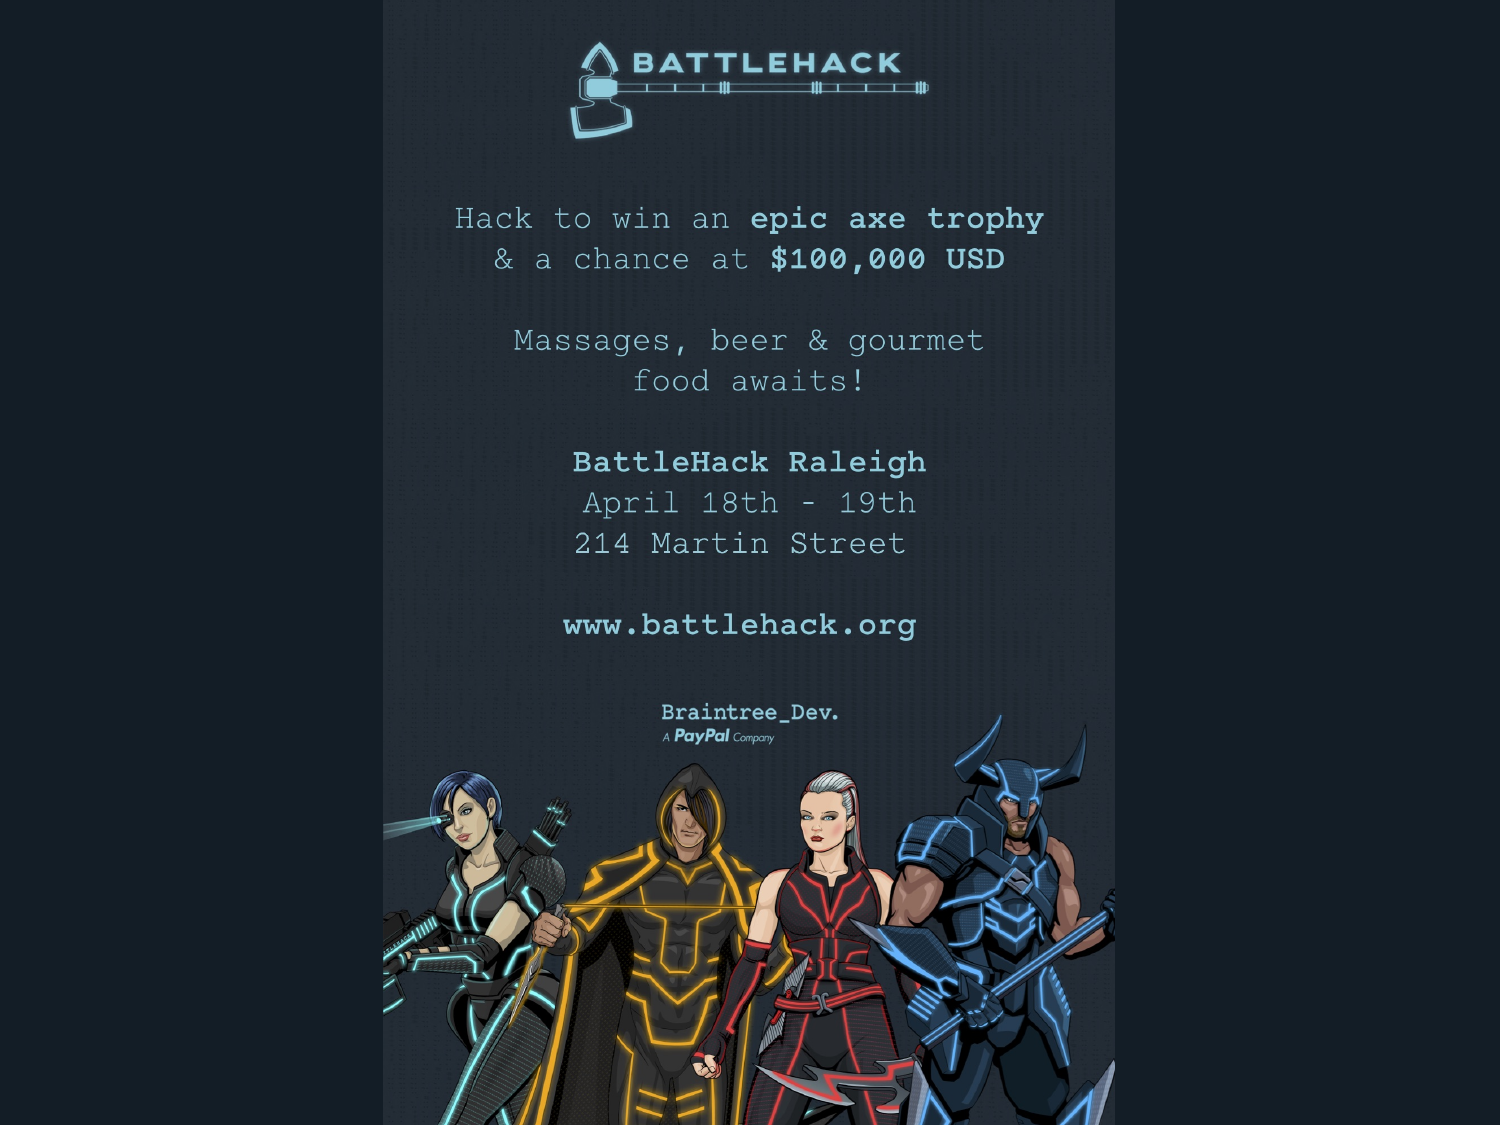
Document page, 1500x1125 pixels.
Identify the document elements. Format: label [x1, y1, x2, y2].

picture [383, 0, 1115, 1125]
